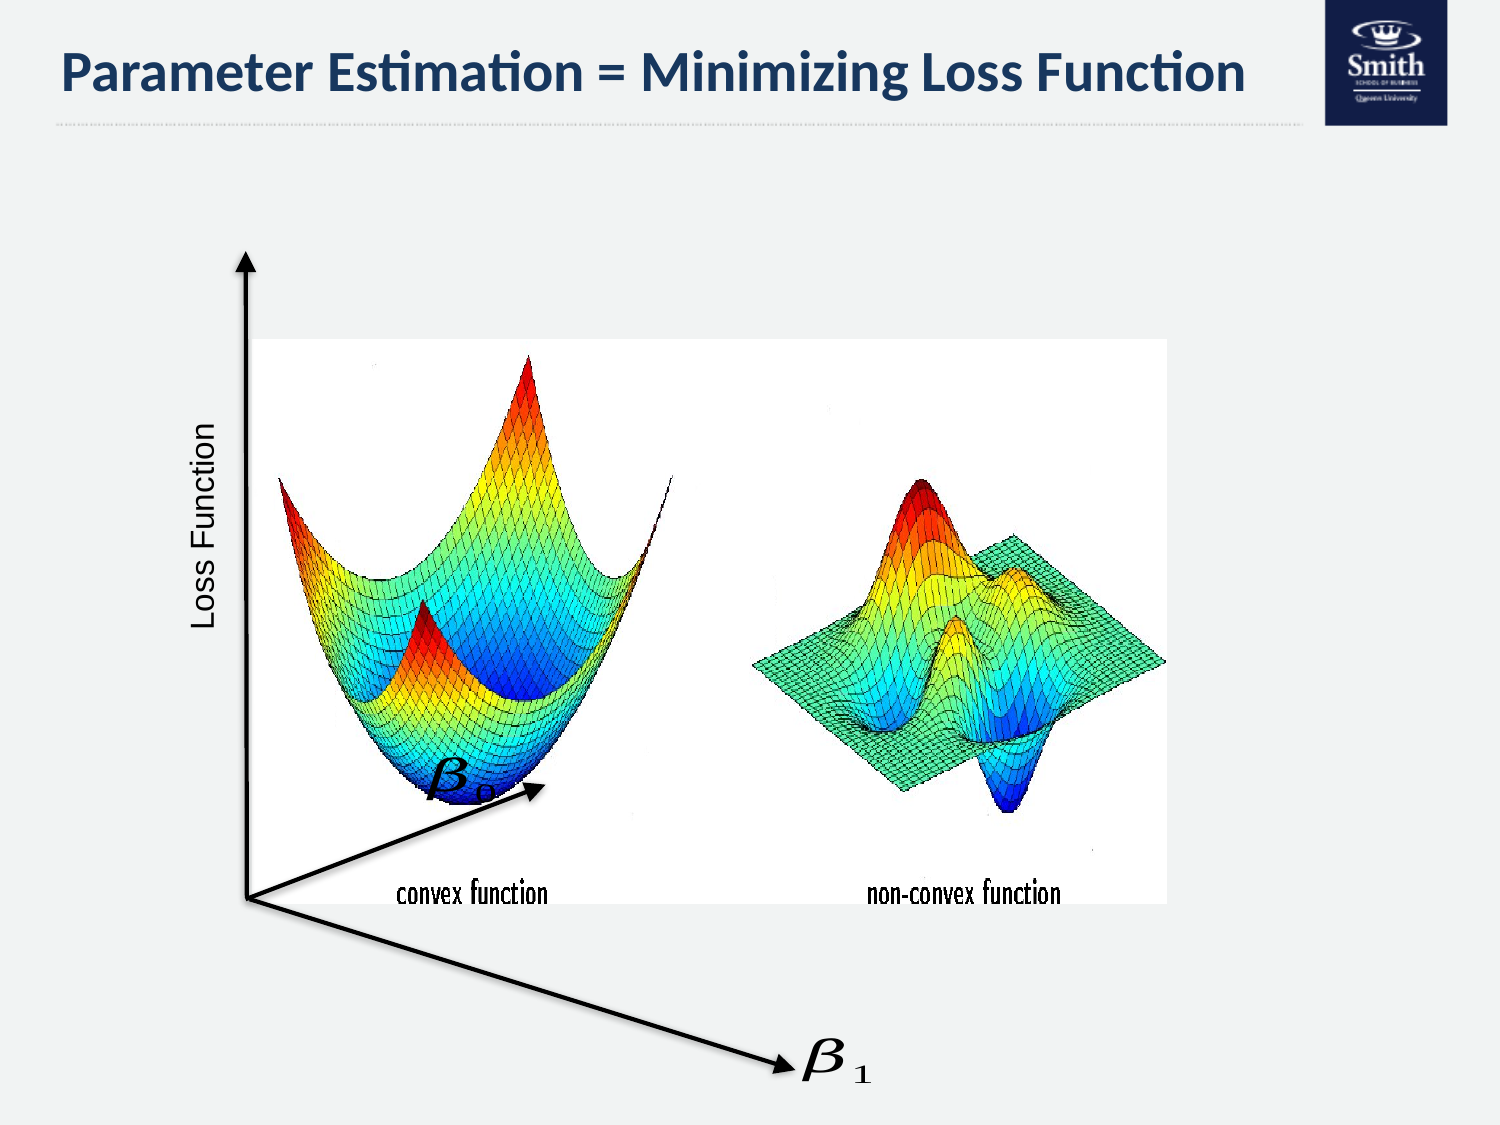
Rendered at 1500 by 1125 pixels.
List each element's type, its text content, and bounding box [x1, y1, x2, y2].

picture [252, 339, 1167, 904]
title Parameter Estimation = Minimizing Loss Function [46, 15, 1277, 122]
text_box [249, 899, 796, 1071]
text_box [245, 784, 546, 900]
text_box Loss Function [172, 399, 228, 646]
